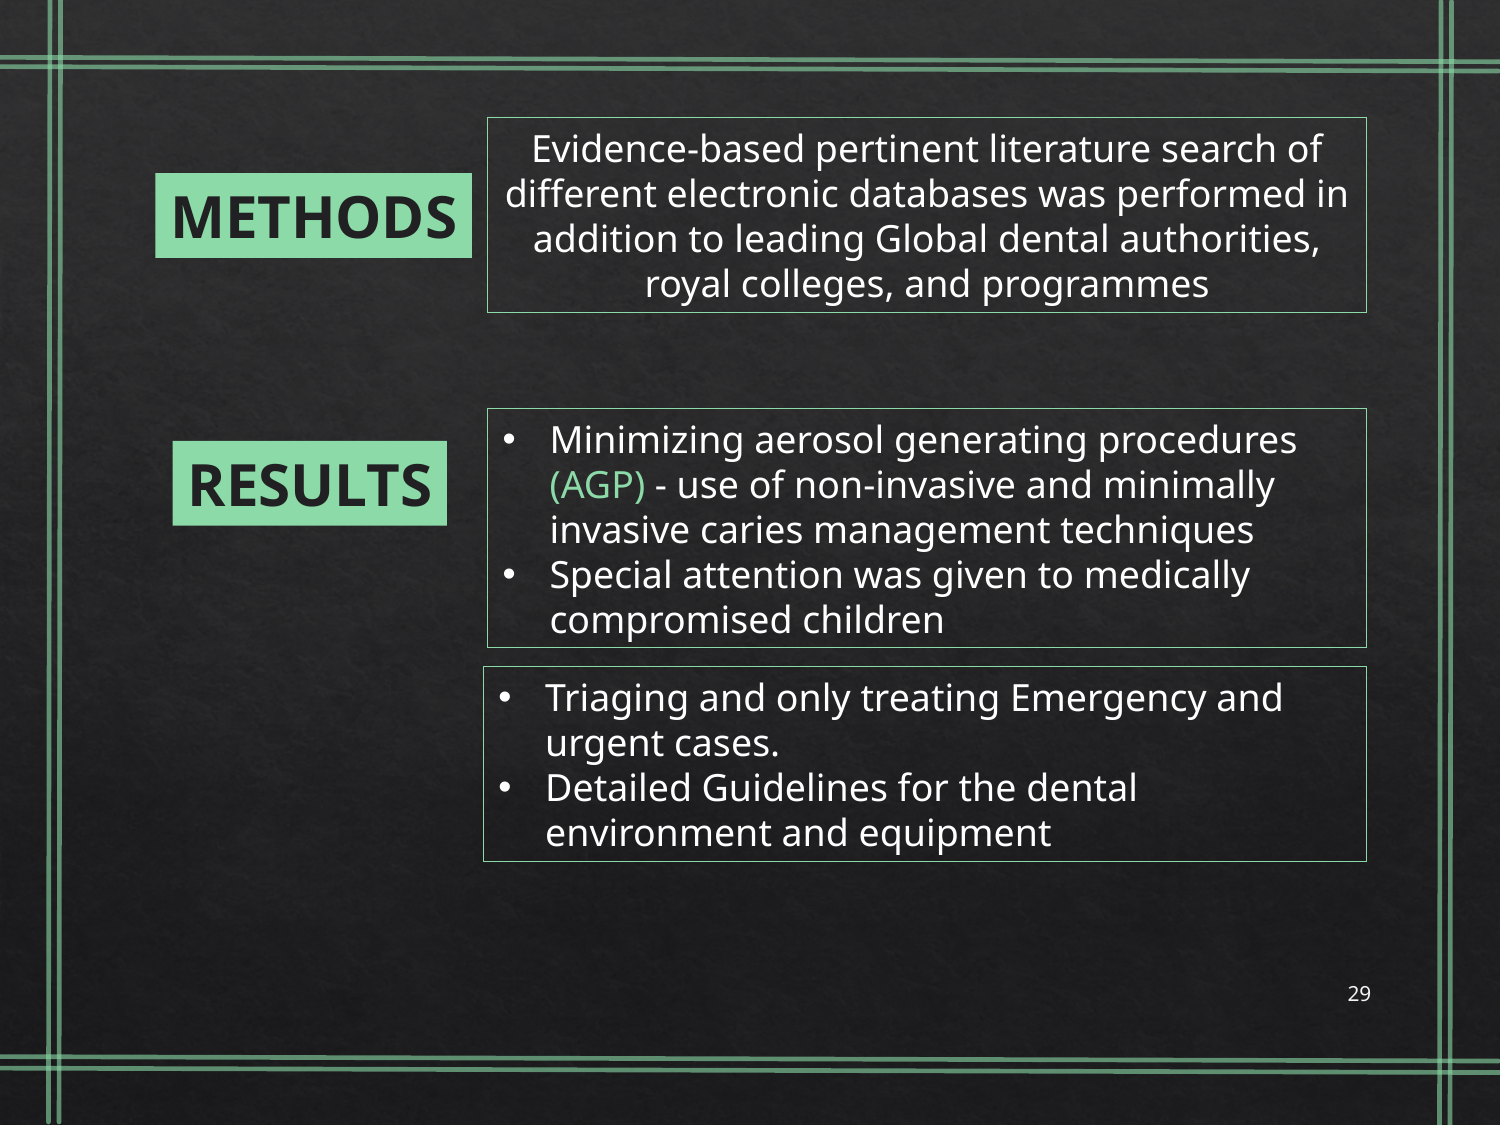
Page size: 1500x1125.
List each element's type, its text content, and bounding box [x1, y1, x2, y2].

text_box Evidence-based pertinent literature search of different electronic databases was performed in addition to leading Global dental authorities, royal colleges, and programmes [487, 117, 1367, 313]
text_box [0, 57, 50, 62]
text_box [1460, 57, 1500, 62]
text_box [1460, 66, 1499, 72]
text_box Minimizing aerosol generating procedures (AGP) - use of non-invasive and minimally invasive caries management techniques Special attention was given to medically compromised children [487, 408, 1367, 648]
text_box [1460, 1056, 1499, 1062]
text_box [0, 1056, 1431, 1062]
slide_number 29 [1293, 965, 1387, 1025]
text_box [69, 57, 1431, 62]
text_box RESULTS [172, 440, 447, 526]
text_box METHODS [155, 173, 472, 258]
text_box Triaging and only treating Emergency and urgent cases. Detailed Guidelines for the dental environment and equipment [483, 666, 1367, 862]
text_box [0, 66, 1431, 72]
